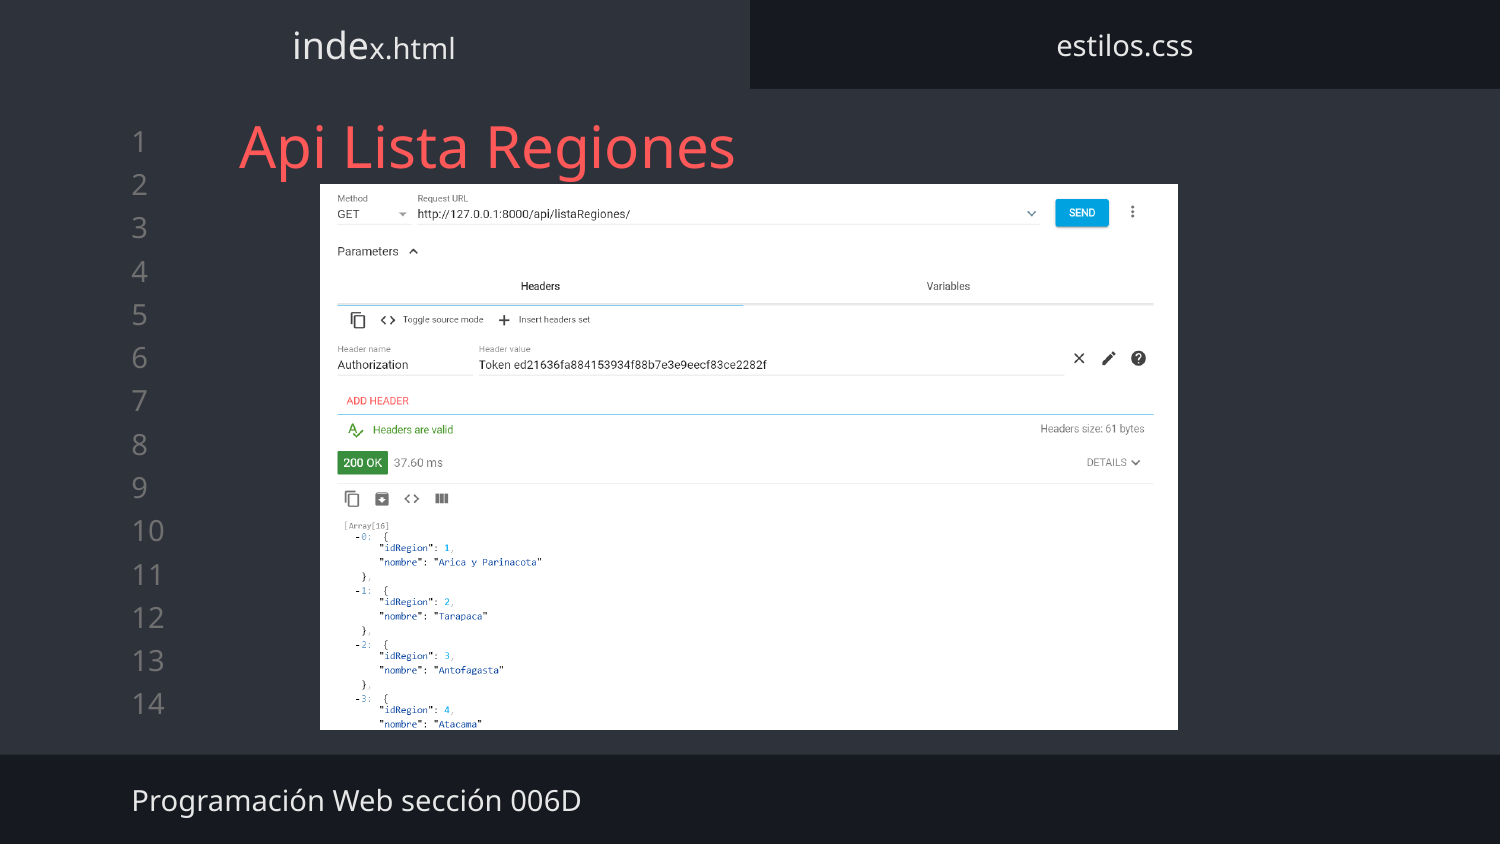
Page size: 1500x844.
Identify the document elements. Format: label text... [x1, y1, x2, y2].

subtitle index.html [0, 15, 749, 74]
subtitle Programación Web sección 006D [116, 770, 915, 829]
title Api Lista Regiones [224, 95, 1421, 185]
subtitle estilos.css [750, 15, 1500, 74]
picture [320, 184, 1178, 730]
